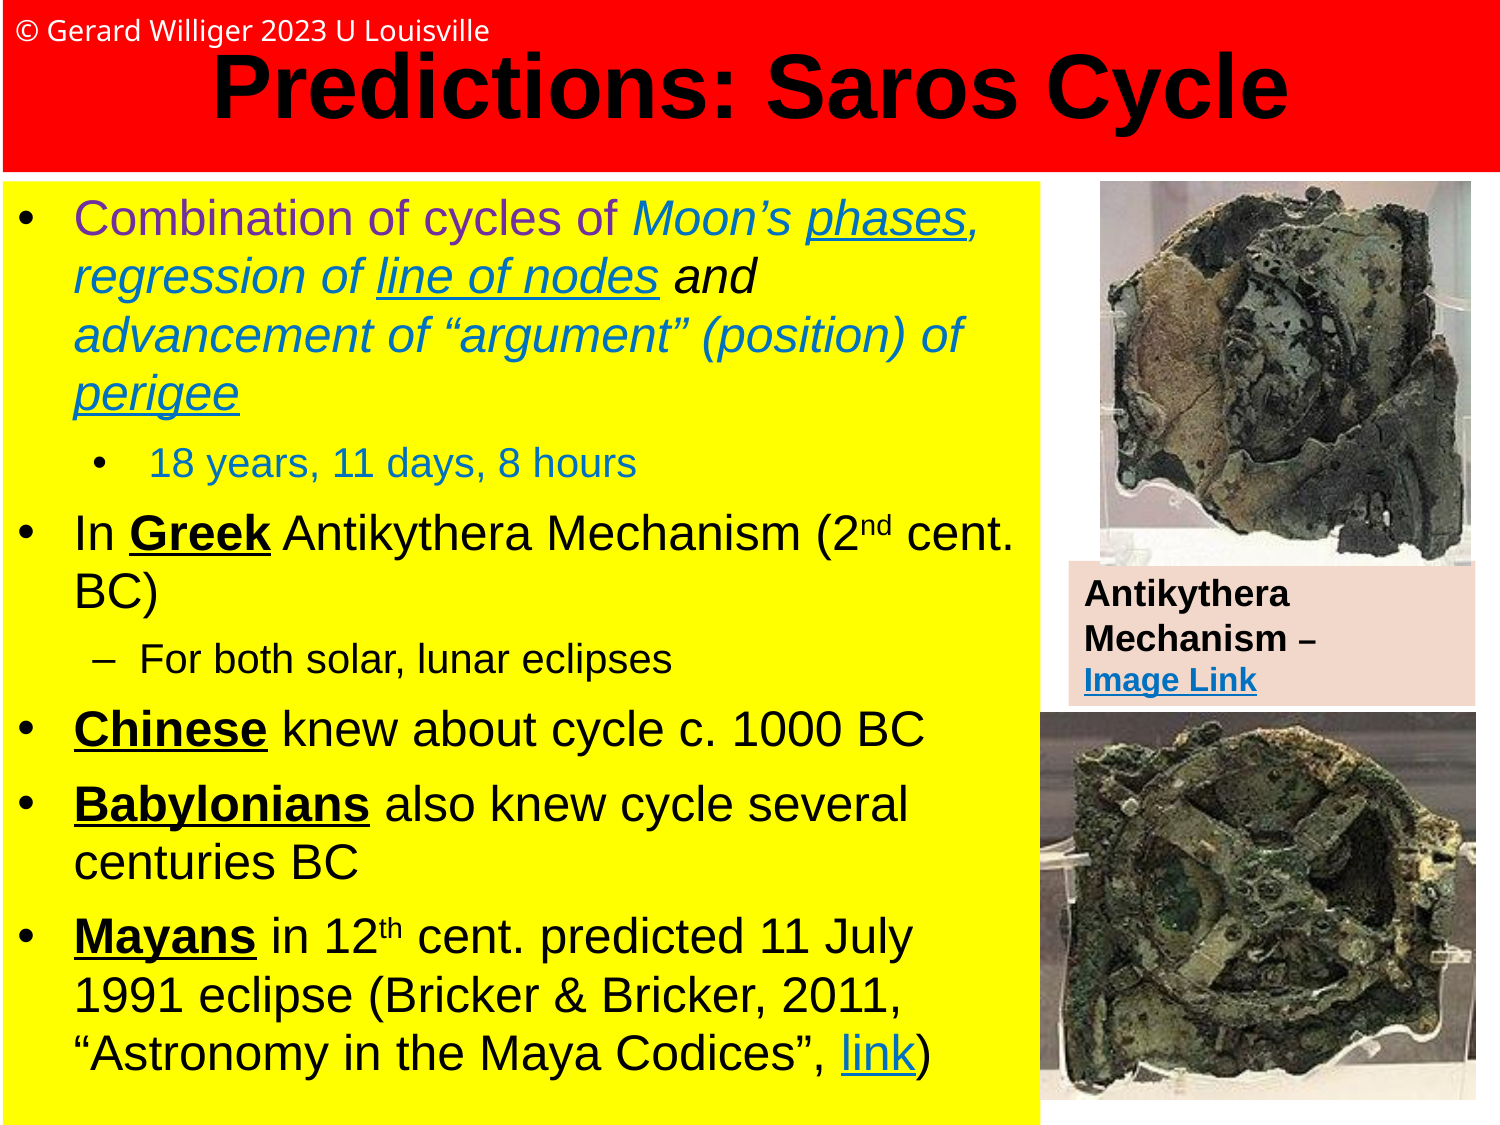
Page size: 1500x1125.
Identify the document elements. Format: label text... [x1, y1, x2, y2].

list Combination of cycles of Moon’s phases, regression of line of nodes and advancement of “argument” (position) of perigee 18 years, 11 days, 8 hours In Greek Antikythera Mechanism (2nd cent. BC) For both solar, lunar eclipses Chinese knew about cycle c. 1000 BC Babylonians also knew cycle several centuries BC Mayans in 12th cent. predicted 11 July 1991 eclipse (Bricker & Bricker, 2011, “Astronomy in the Maya Codices”, link) [2, 181, 1041, 1125]
title Predictions: Saros Cycle [2, 0, 1500, 173]
picture [1099, 181, 1472, 566]
text_box © Gerard Williger 2023 U Louisville [0, 0, 547, 63]
text_box Antikythera Mechanism – Image Link [1068, 560, 1476, 706]
picture [1040, 712, 1476, 1101]
